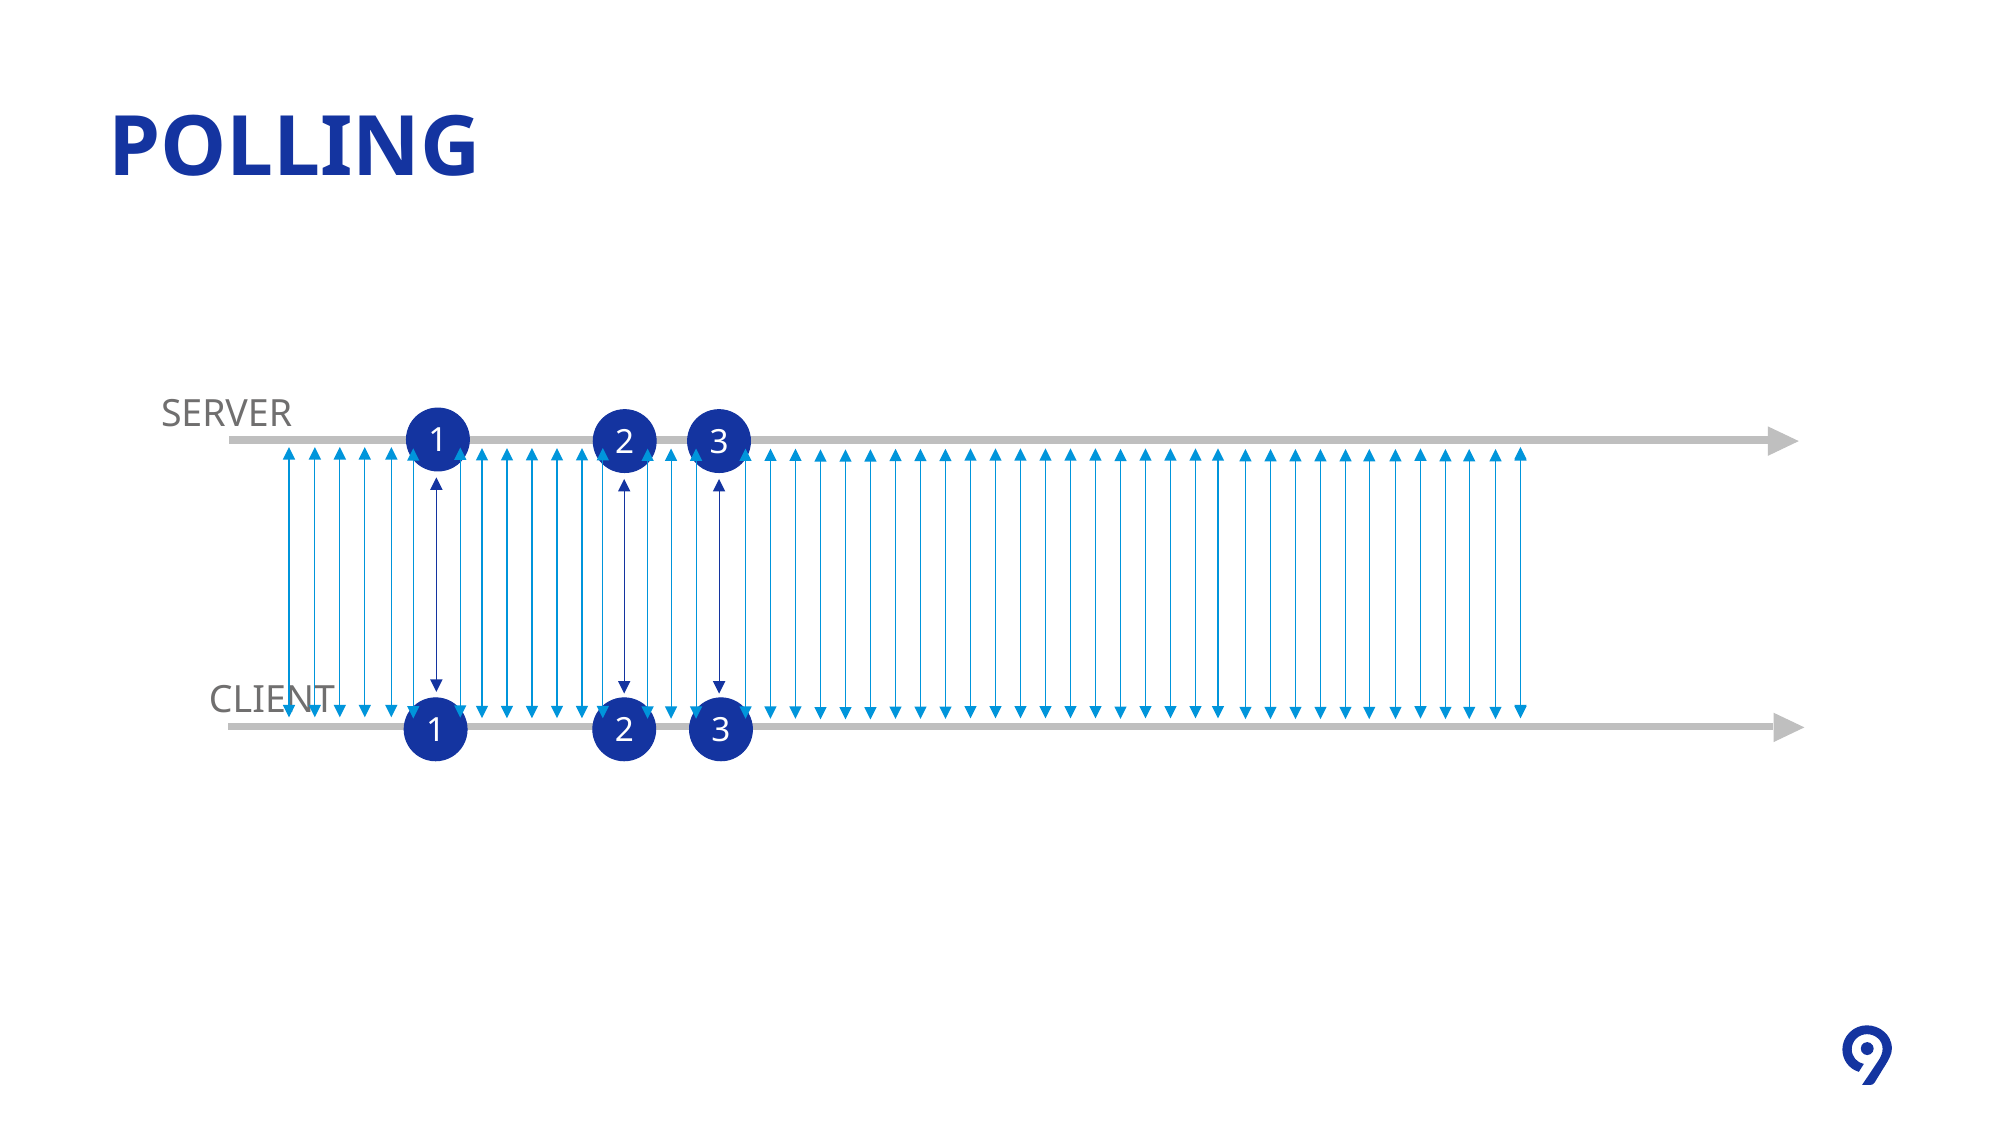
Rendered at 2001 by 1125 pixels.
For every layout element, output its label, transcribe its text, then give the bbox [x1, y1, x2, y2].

title Polling [108, 84, 1891, 225]
text_box CLIENT [128, 669, 366, 726]
text_box 1 [405, 407, 471, 440]
text_box 1 [403, 696, 468, 726]
text_box 1 [405, 441, 471, 473]
text_box [1767, 425, 1800, 457]
text_box 1 [403, 727, 469, 762]
text_box 3 [686, 441, 752, 474]
text_box 2 [591, 696, 657, 726]
text_box 2 [592, 408, 658, 440]
text_box 3 [688, 727, 754, 762]
text_box [1773, 711, 1806, 743]
text_box 2 [591, 727, 657, 762]
text_box 2 [592, 441, 658, 474]
text_box SERVER [80, 382, 298, 440]
text_box 3 [688, 696, 754, 726]
text_box 3 [686, 408, 752, 440]
